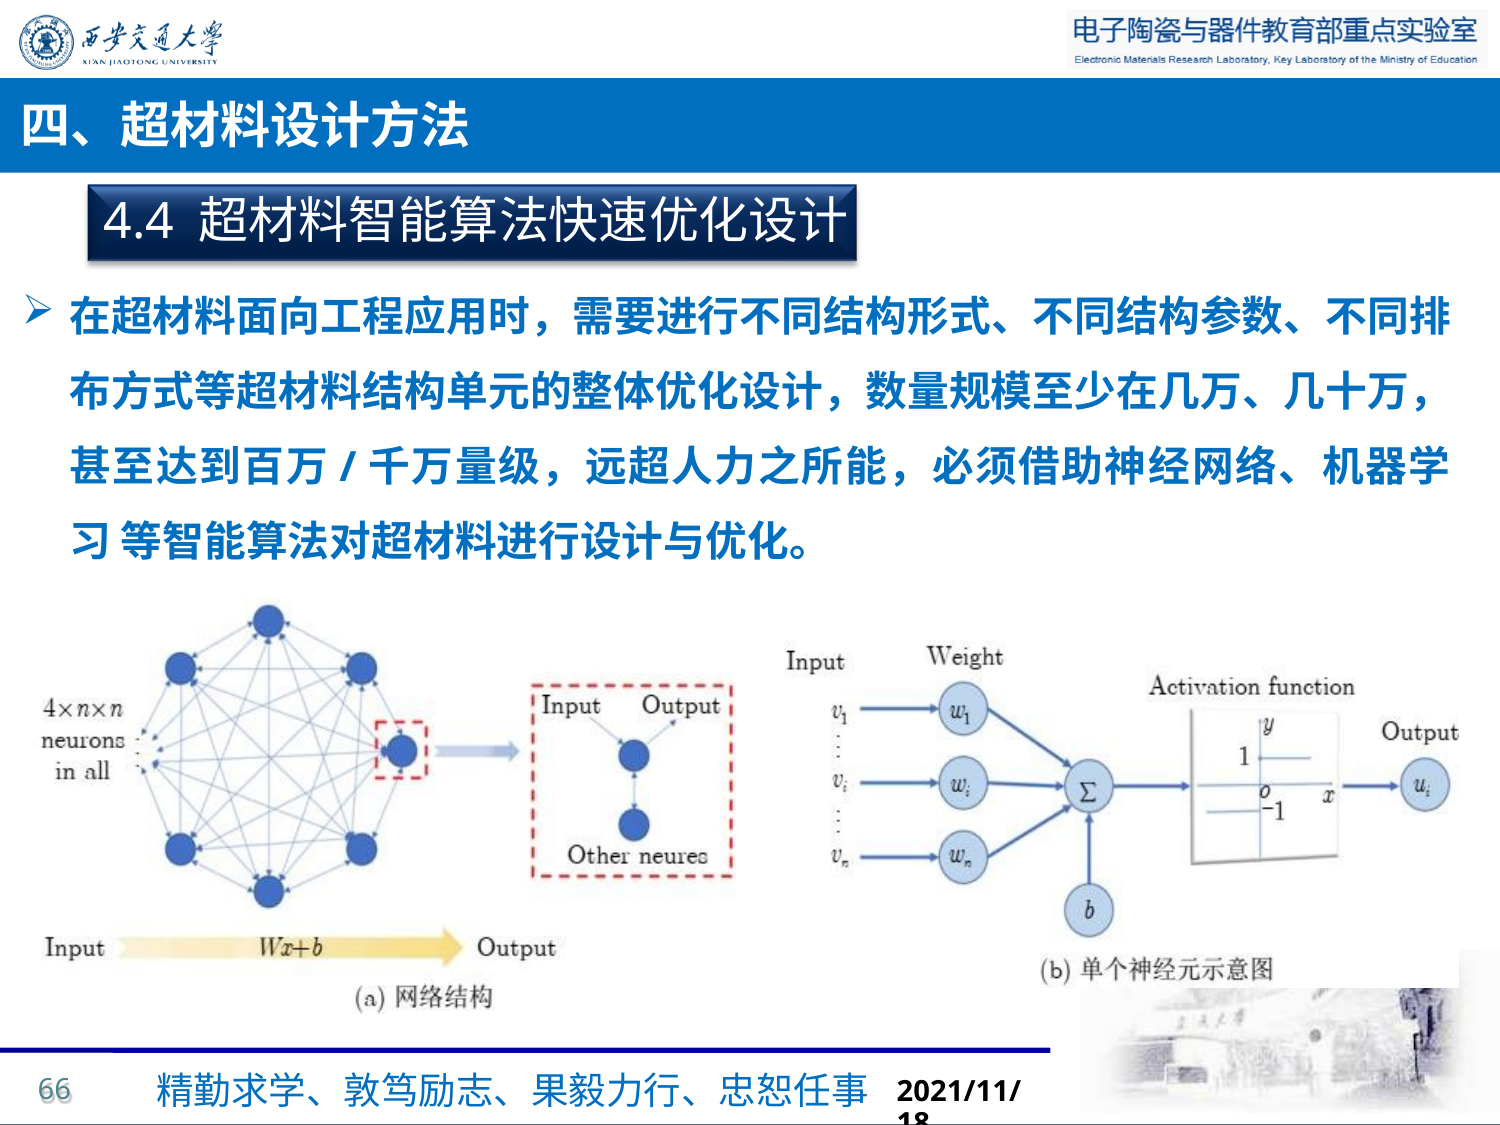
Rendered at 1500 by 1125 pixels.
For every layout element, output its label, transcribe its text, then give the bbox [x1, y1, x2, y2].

text_box 2021/11/18 [894, 1076, 1036, 1125]
picture [19, 14, 222, 70]
picture [1067, 9, 1488, 69]
picture [19, 1065, 93, 1125]
text_box 4.4 超材料智能算法快速优化设计 在超材料面向工程应用时，需要进行不同结构形式、不同结构参数、不同排 布方式等超材料结构单元的整体优化设计，数量规模至少在几万、几十万， 甚至达到百万/千万量级，远超人力之所能，必须借助神经网络、机器学习 等智能算法对超材料进行设计与优化。 [20, 186, 1452, 565]
text_box 精勤求学、敦笃励志、果毅力行、忠恕任事 [154, 1072, 871, 1113]
picture [772, 640, 1500, 1113]
picture [82, 184, 862, 272]
title 四、超材料设计方法 [18, 91, 474, 282]
picture [30, 598, 736, 1015]
